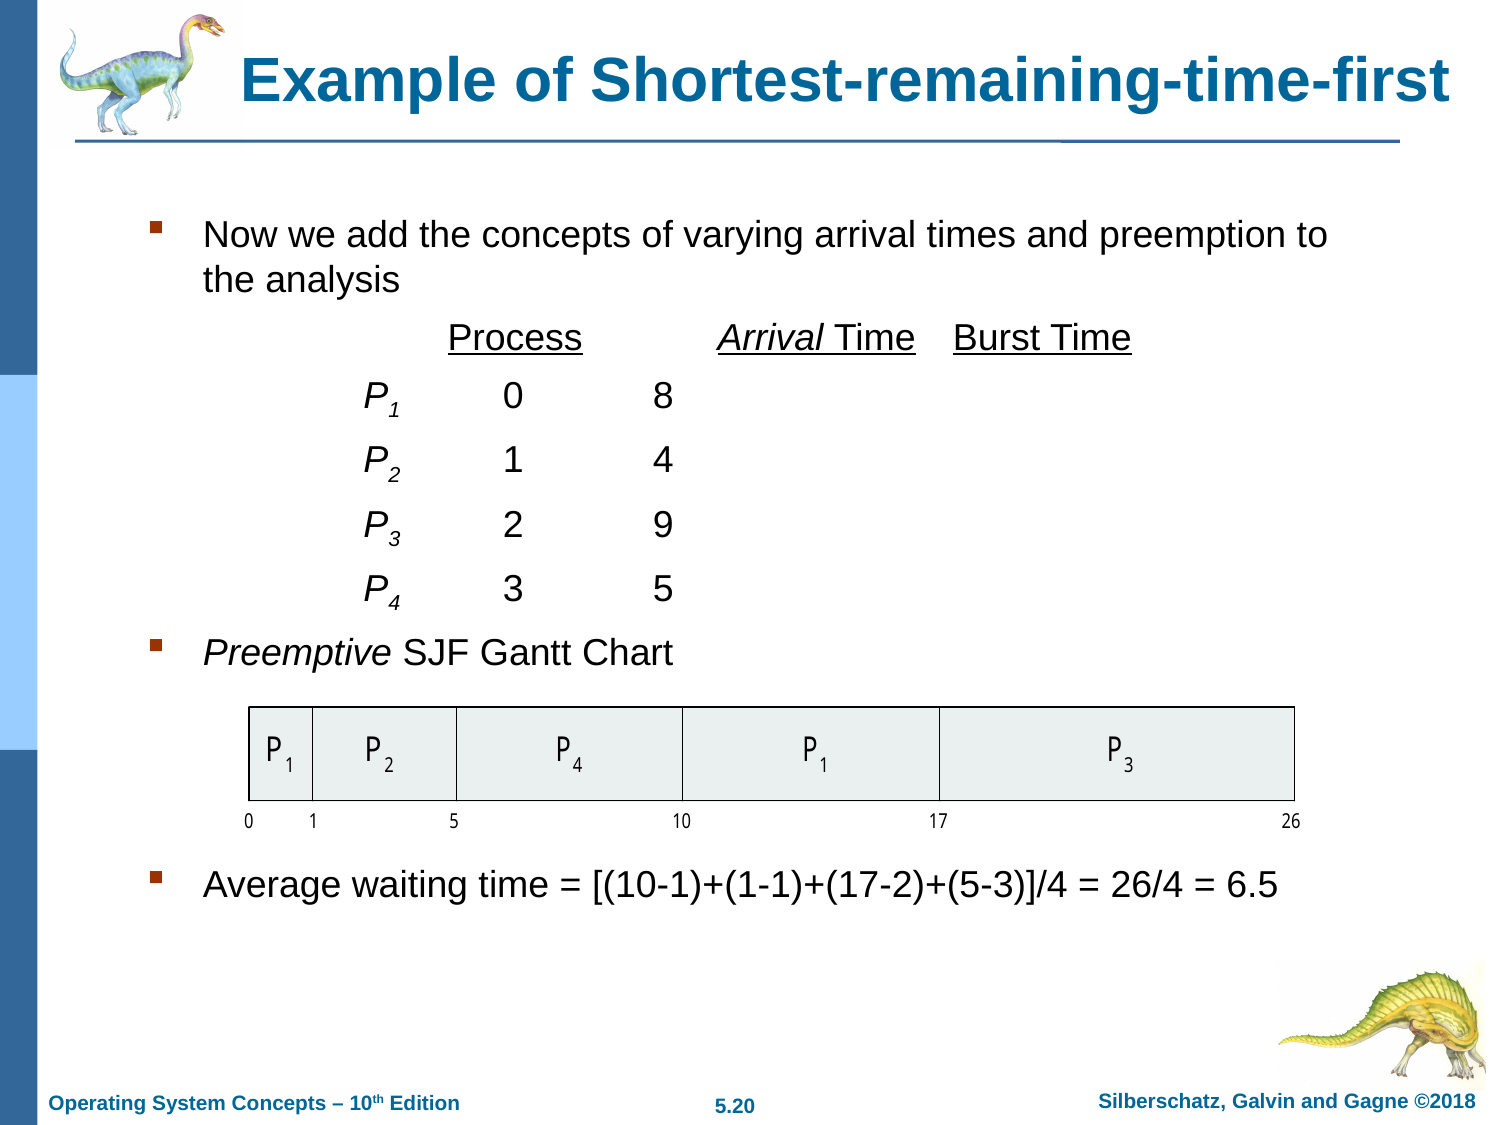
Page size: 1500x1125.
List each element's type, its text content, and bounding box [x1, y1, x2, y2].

list Now we add the concepts of varying arrival times and preemption to the analysis ProcessA arri Arrival TimeT Burst Time P1 0 8 P2 1 4 P3 2 9 P4 3 5 Preemptive SJF Gantt Chart Average waiting time = [(10-1)+(1-1)+(17-2)+(5-3)]/4 = 26/4 = 6.5 [131, 202, 1396, 946]
picture [236, 702, 1310, 835]
title Example of Shortest-remaining-time-first [222, 26, 1469, 122]
picture [46, 0, 243, 149]
picture [1275, 959, 1486, 1090]
